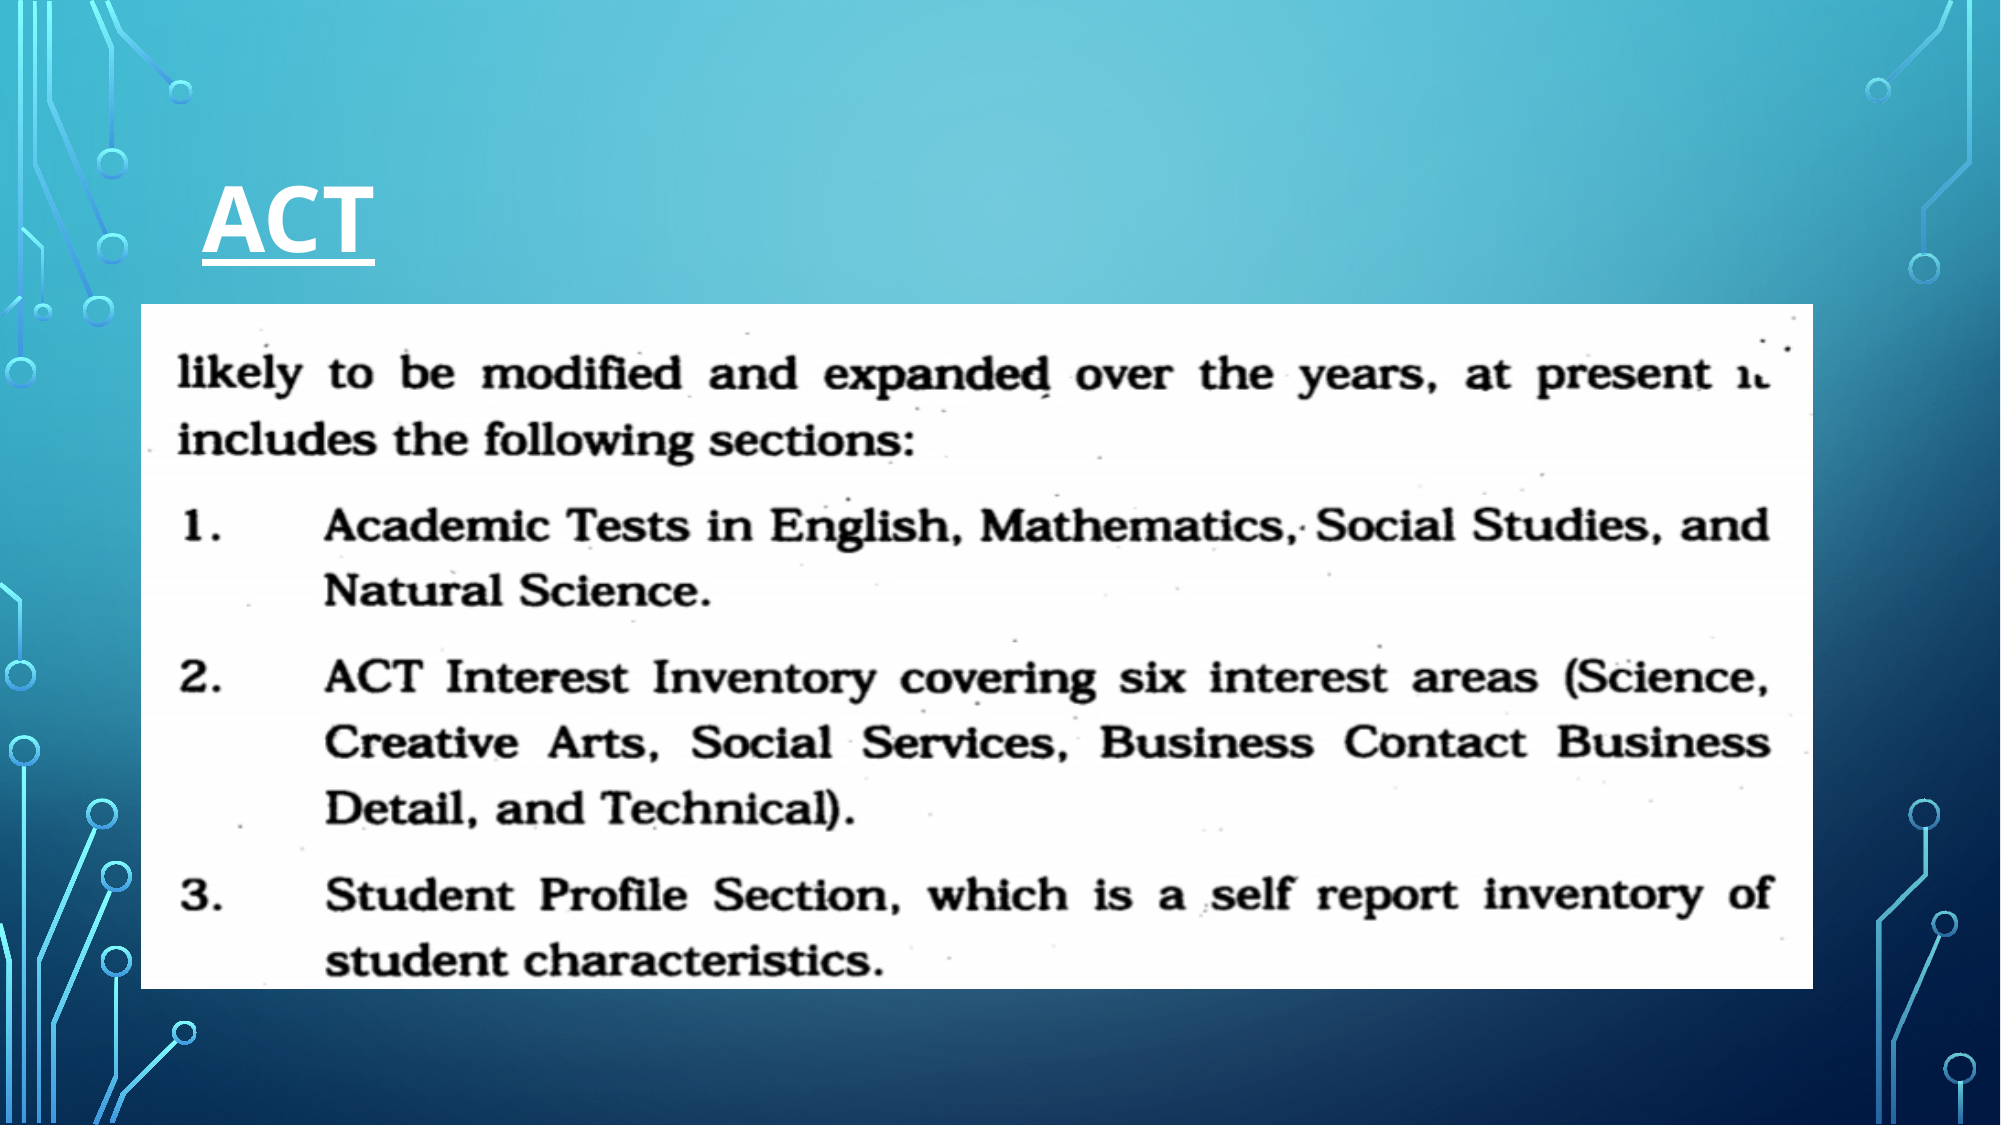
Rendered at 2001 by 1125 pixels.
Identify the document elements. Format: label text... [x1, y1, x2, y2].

title ACT [187, 101, 1813, 303]
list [141, 303, 1813, 989]
